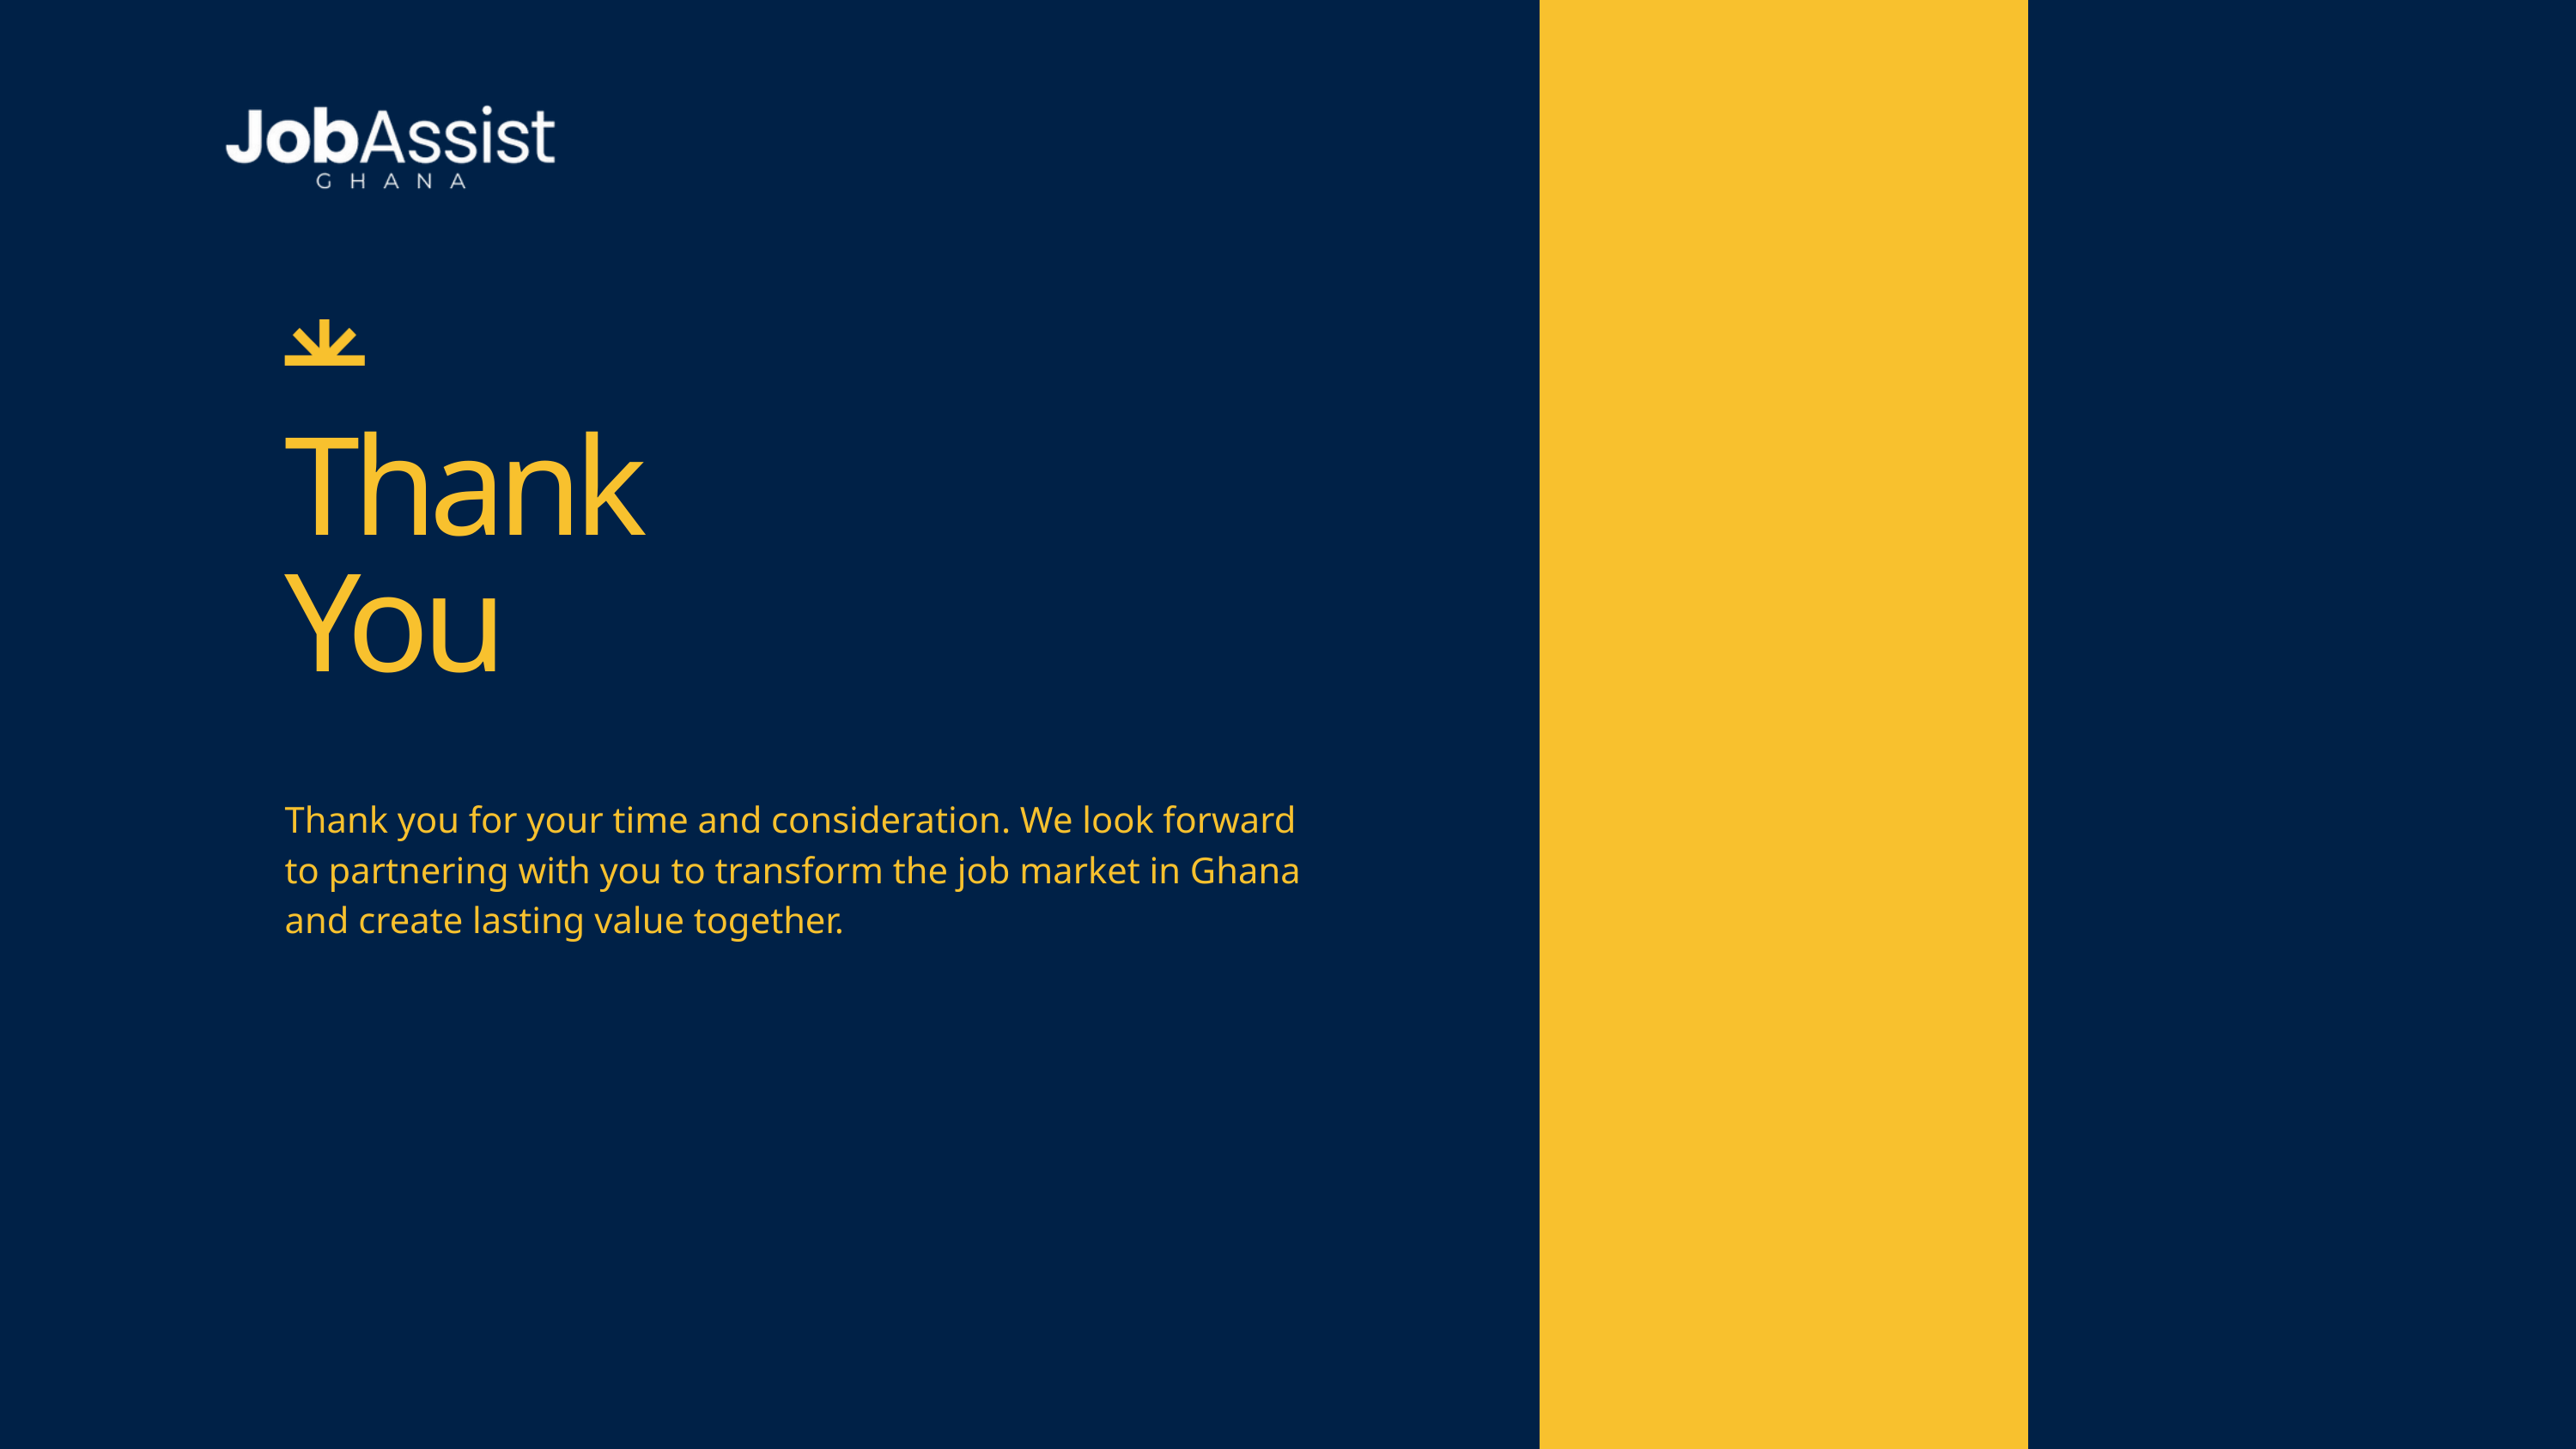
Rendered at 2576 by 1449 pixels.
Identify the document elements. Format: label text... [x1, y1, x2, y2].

text_box Thank you for your time and consideration. We look forward to partnering with you to transform the job market in Ghana and create lasting value together. [284, 790, 1303, 941]
text_box Thank You [284, 427, 771, 699]
text_box [213, 94, 579, 201]
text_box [1539, 0, 2028, 1449]
text_box [284, 319, 365, 366]
